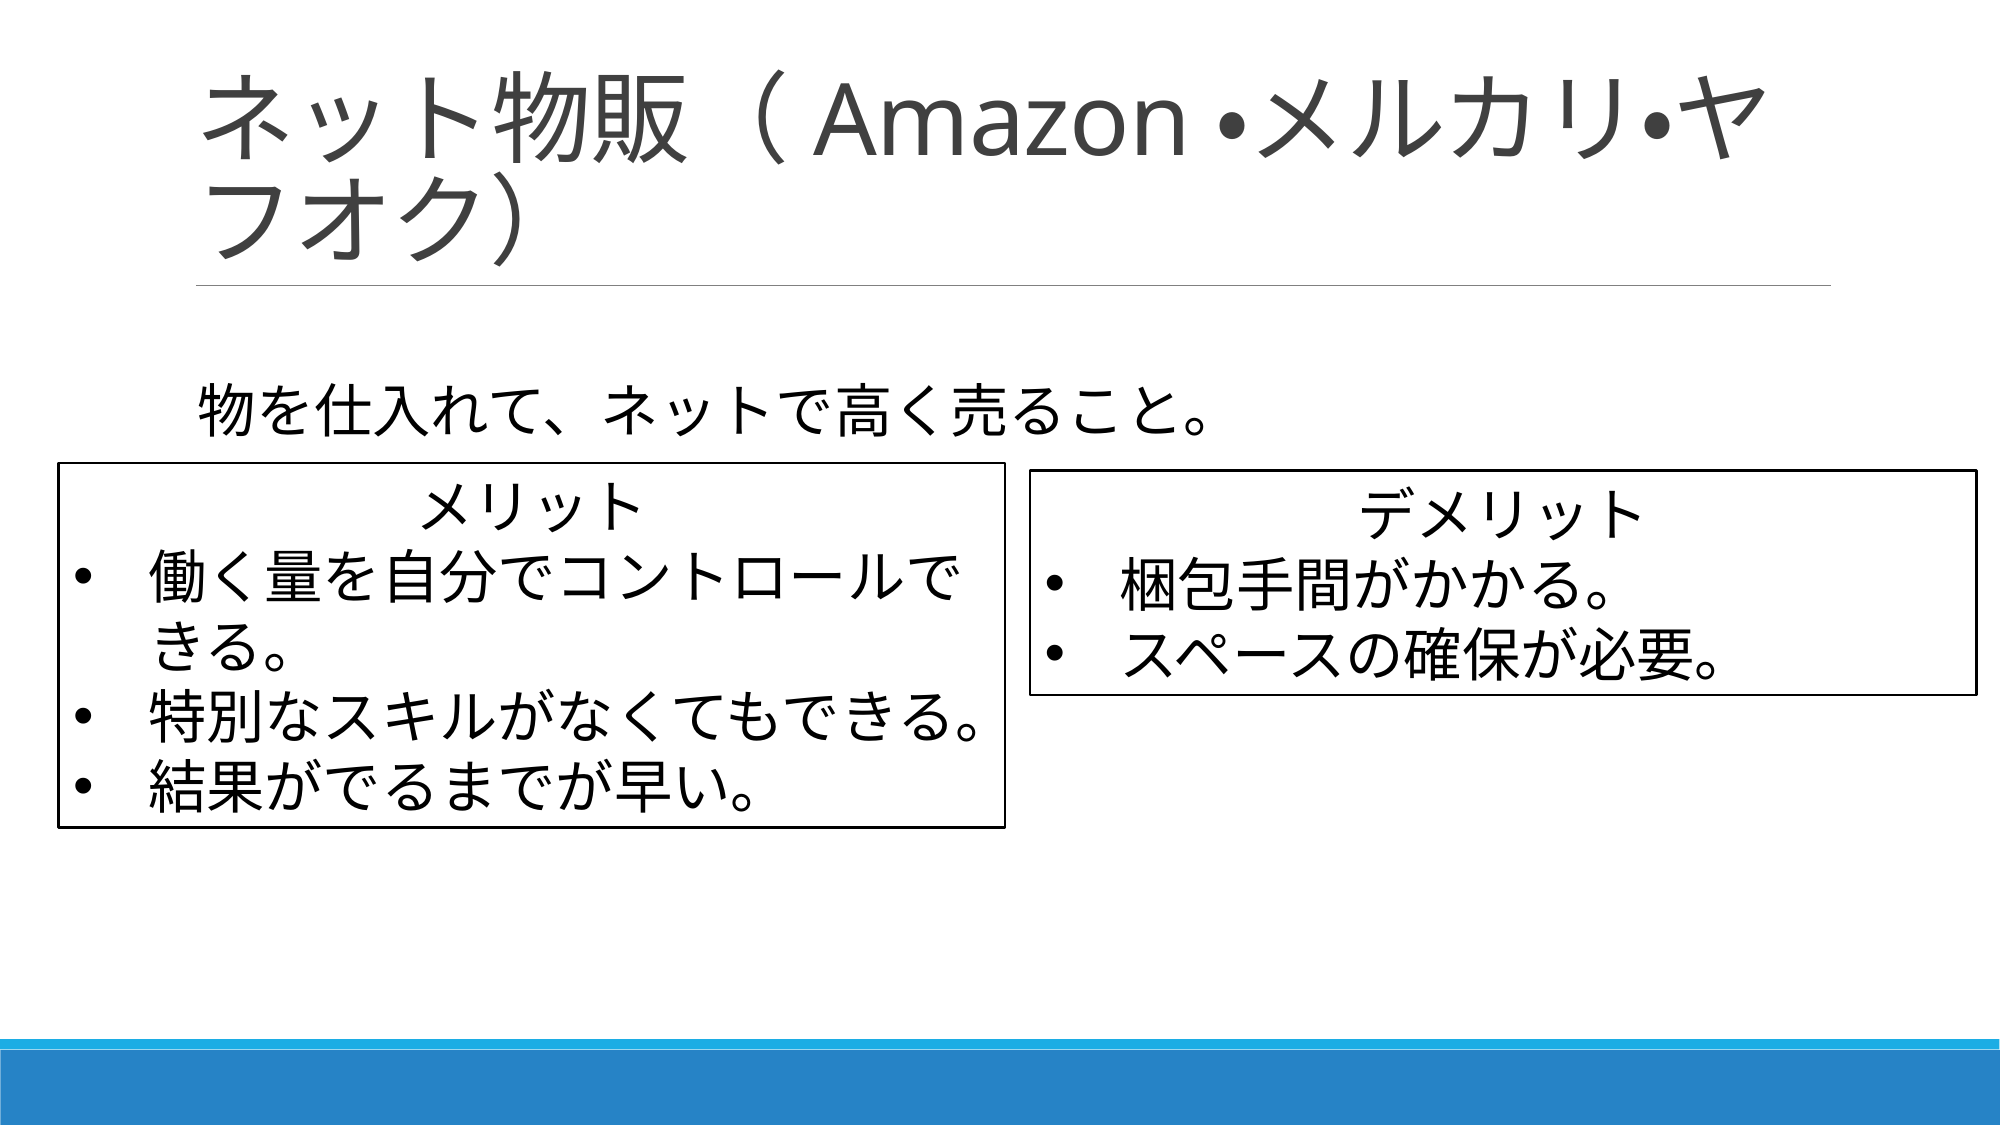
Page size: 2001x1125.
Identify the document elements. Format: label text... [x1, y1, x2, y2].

text_box 物を仕入れて、ネットで高く売ること。 [183, 366, 1820, 452]
text_box メリット 働く量を自分でコントロールできる。 特別なスキルがなくてもできる。 結果がでるまでが早い。 [57, 462, 1006, 829]
text_box デメリット 梱包手間がかかる。 スペースの確保が必要。 [1029, 469, 1978, 696]
title ネット物販（Amazon・メルカリ・ヤフオク） [180, 47, 1830, 285]
